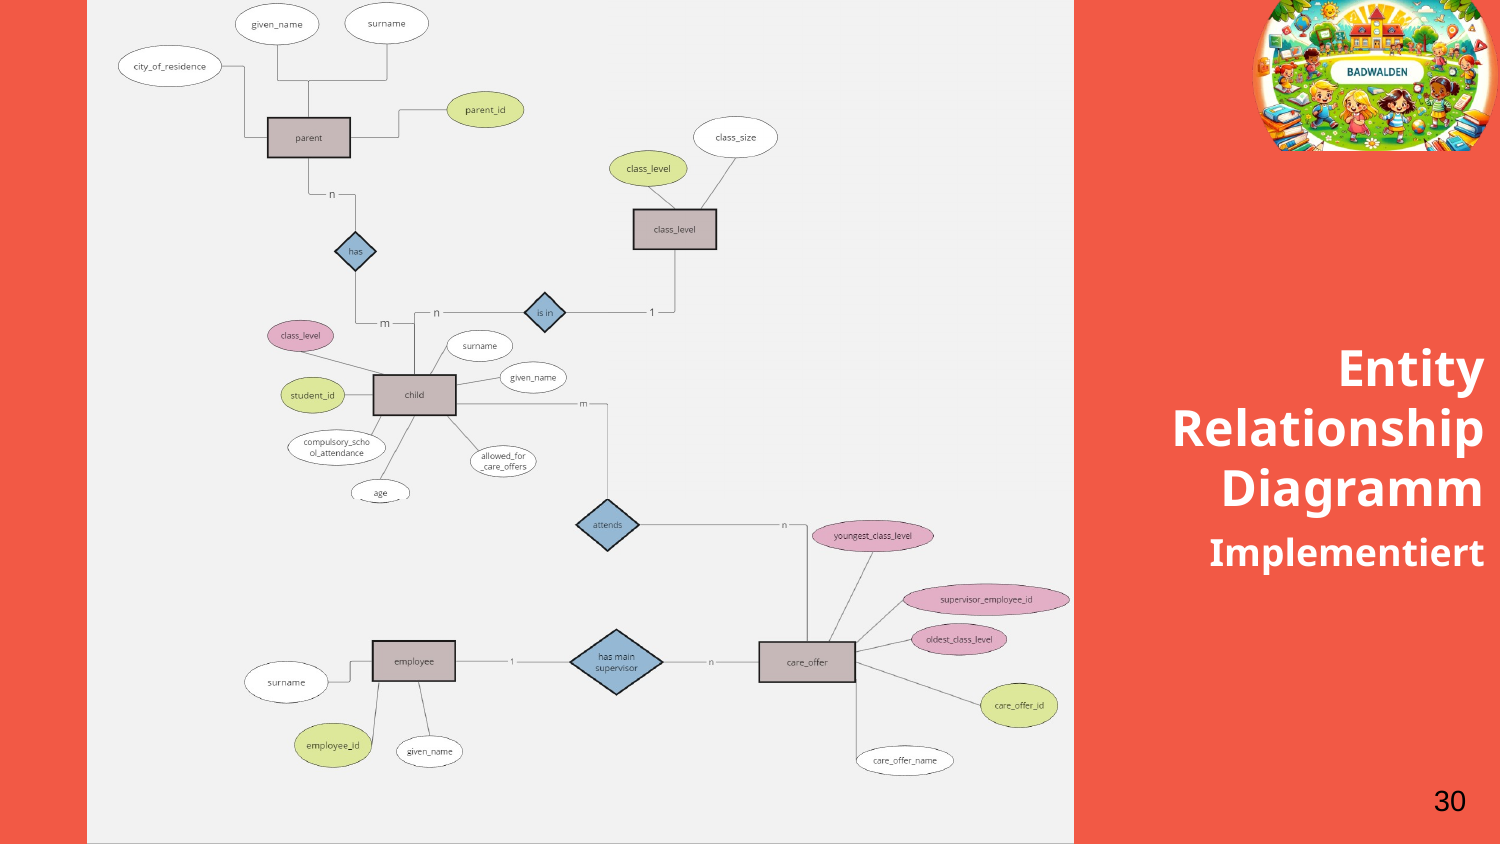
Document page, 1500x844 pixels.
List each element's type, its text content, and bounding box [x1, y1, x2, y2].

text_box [87, 0, 1074, 844]
title Entity Relationship Diagramm [1081, 321, 1500, 522]
slide_number 30 [1391, 767, 1482, 832]
picture [1250, 0, 1500, 151]
text_box Implementiert [1181, 521, 1500, 582]
